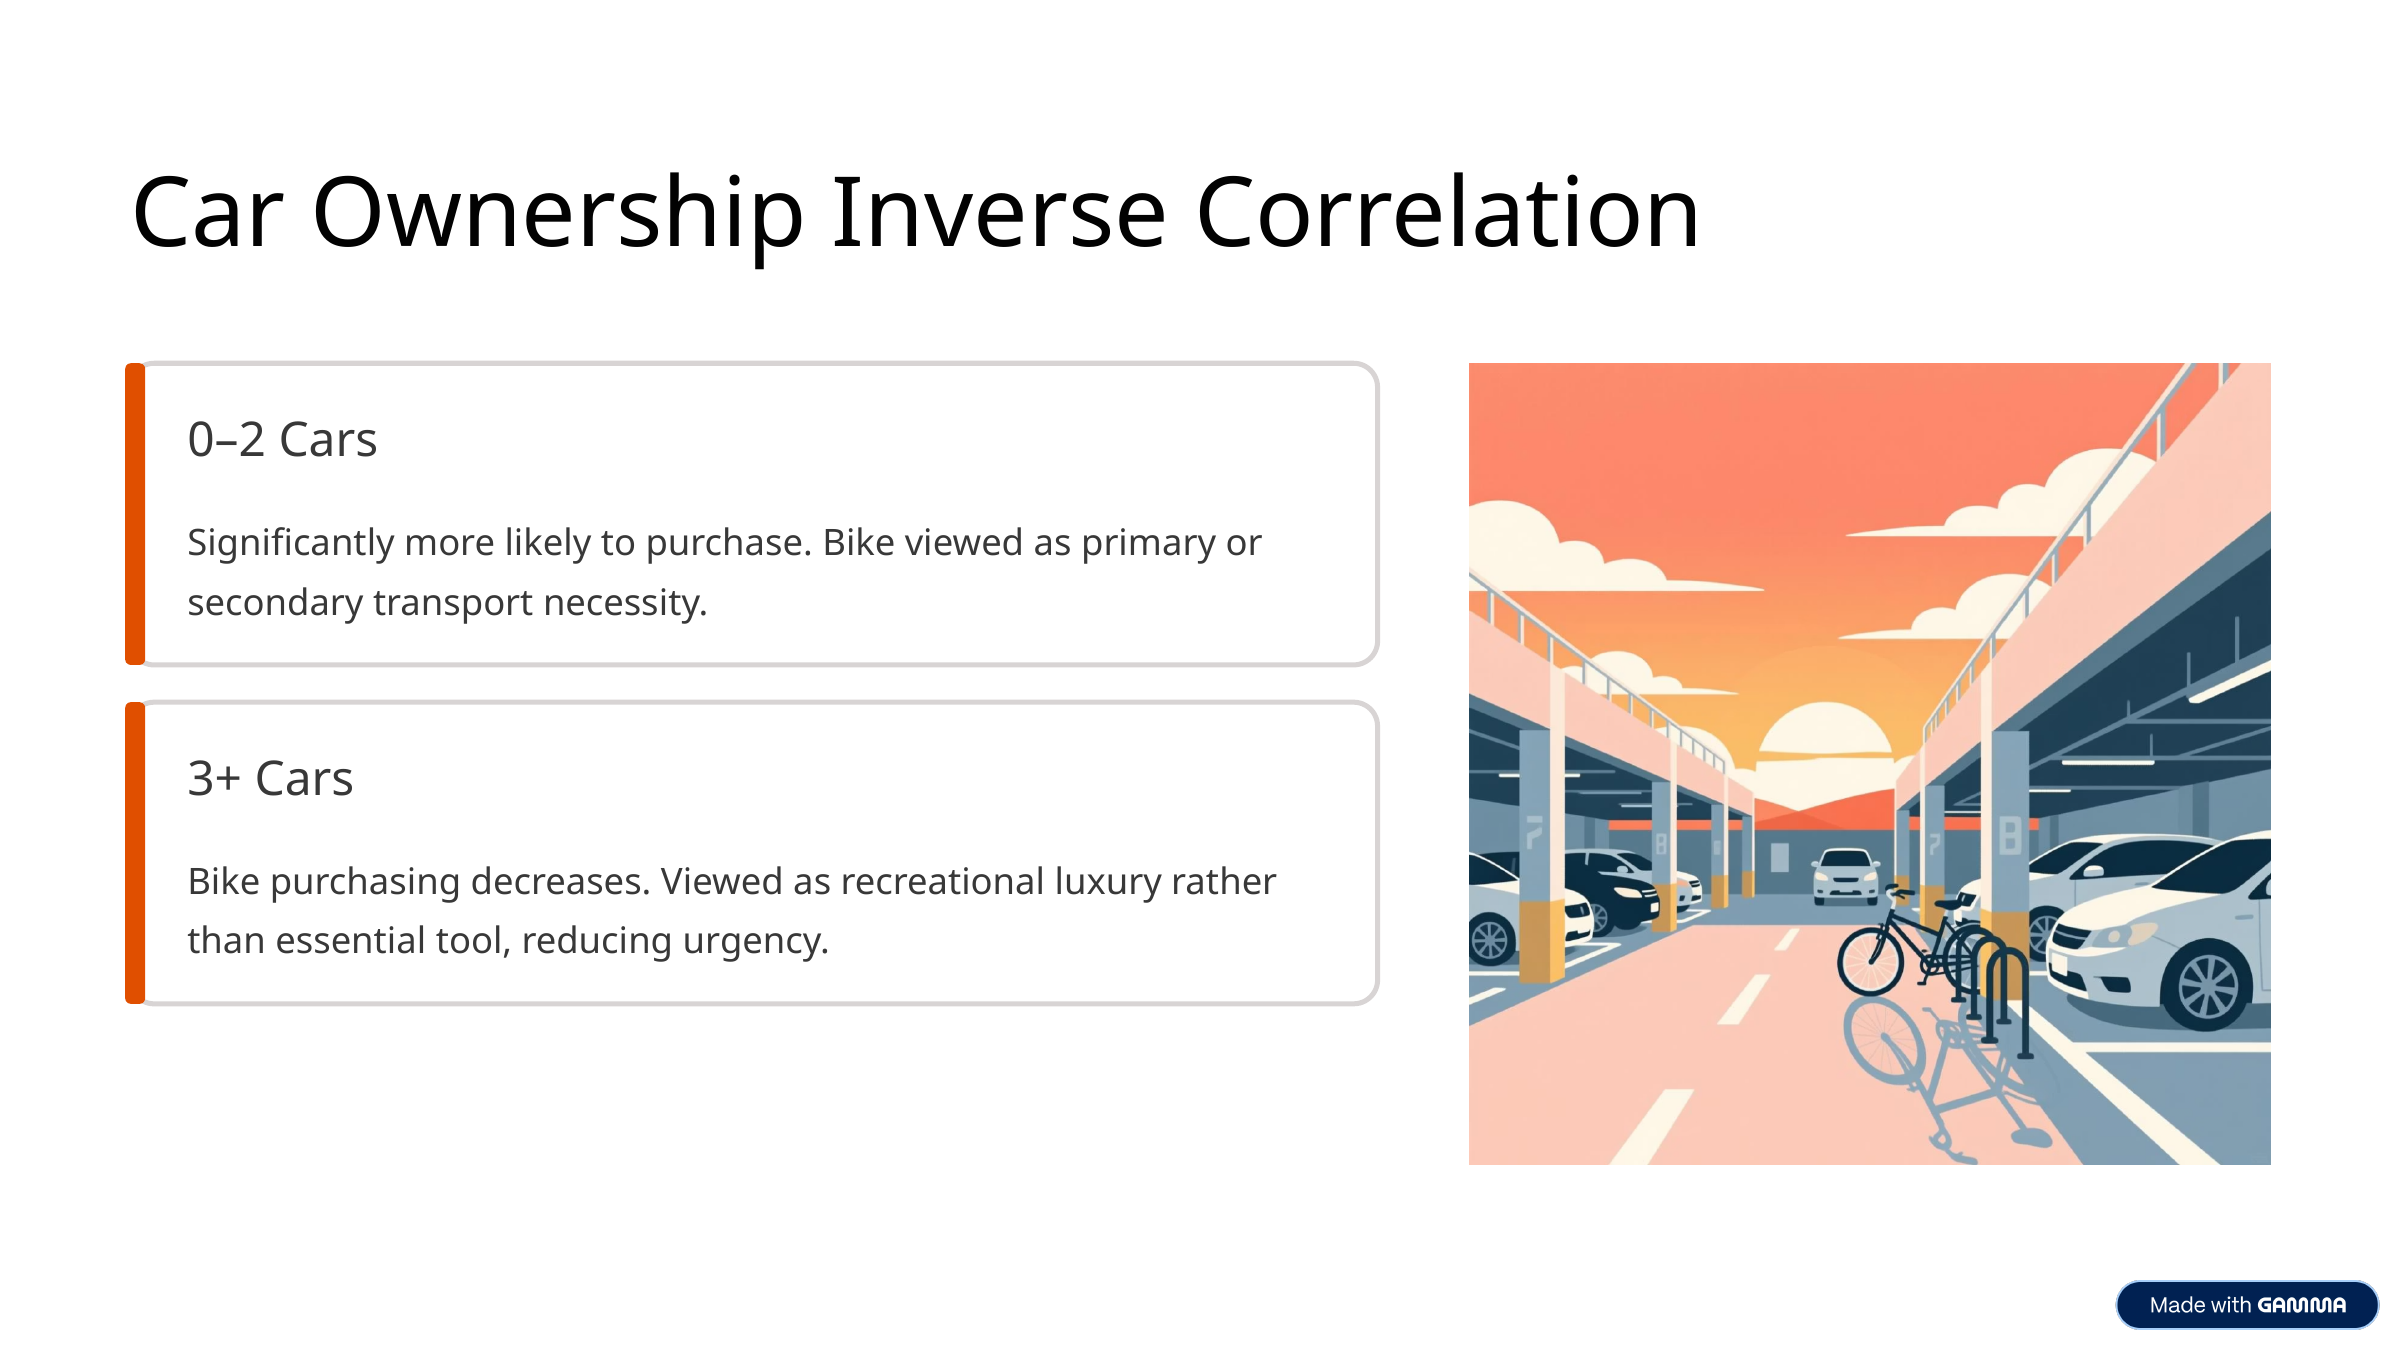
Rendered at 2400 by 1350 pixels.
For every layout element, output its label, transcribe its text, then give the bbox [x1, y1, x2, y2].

text_box [144, 363, 1378, 665]
text_box [125, 702, 146, 1004]
text_box 3+ Cars [187, 744, 676, 806]
text_box [125, 363, 146, 665]
text_box [144, 702, 1378, 1004]
text_box Significantly more likely to purchase. Bike viewed as primary or secondary transport necessity. [187, 503, 1336, 623]
text_box 0–2 Cars [187, 405, 676, 467]
text_box Car Ownership Inverse Correlation [130, 143, 1637, 266]
text_box Bike purchasing decreases. Viewed as recreational luxury rather than essential tool, reducing urgency. [187, 842, 1336, 962]
picture [2106, 1271, 2389, 1339]
picture [1469, 363, 2271, 1165]
